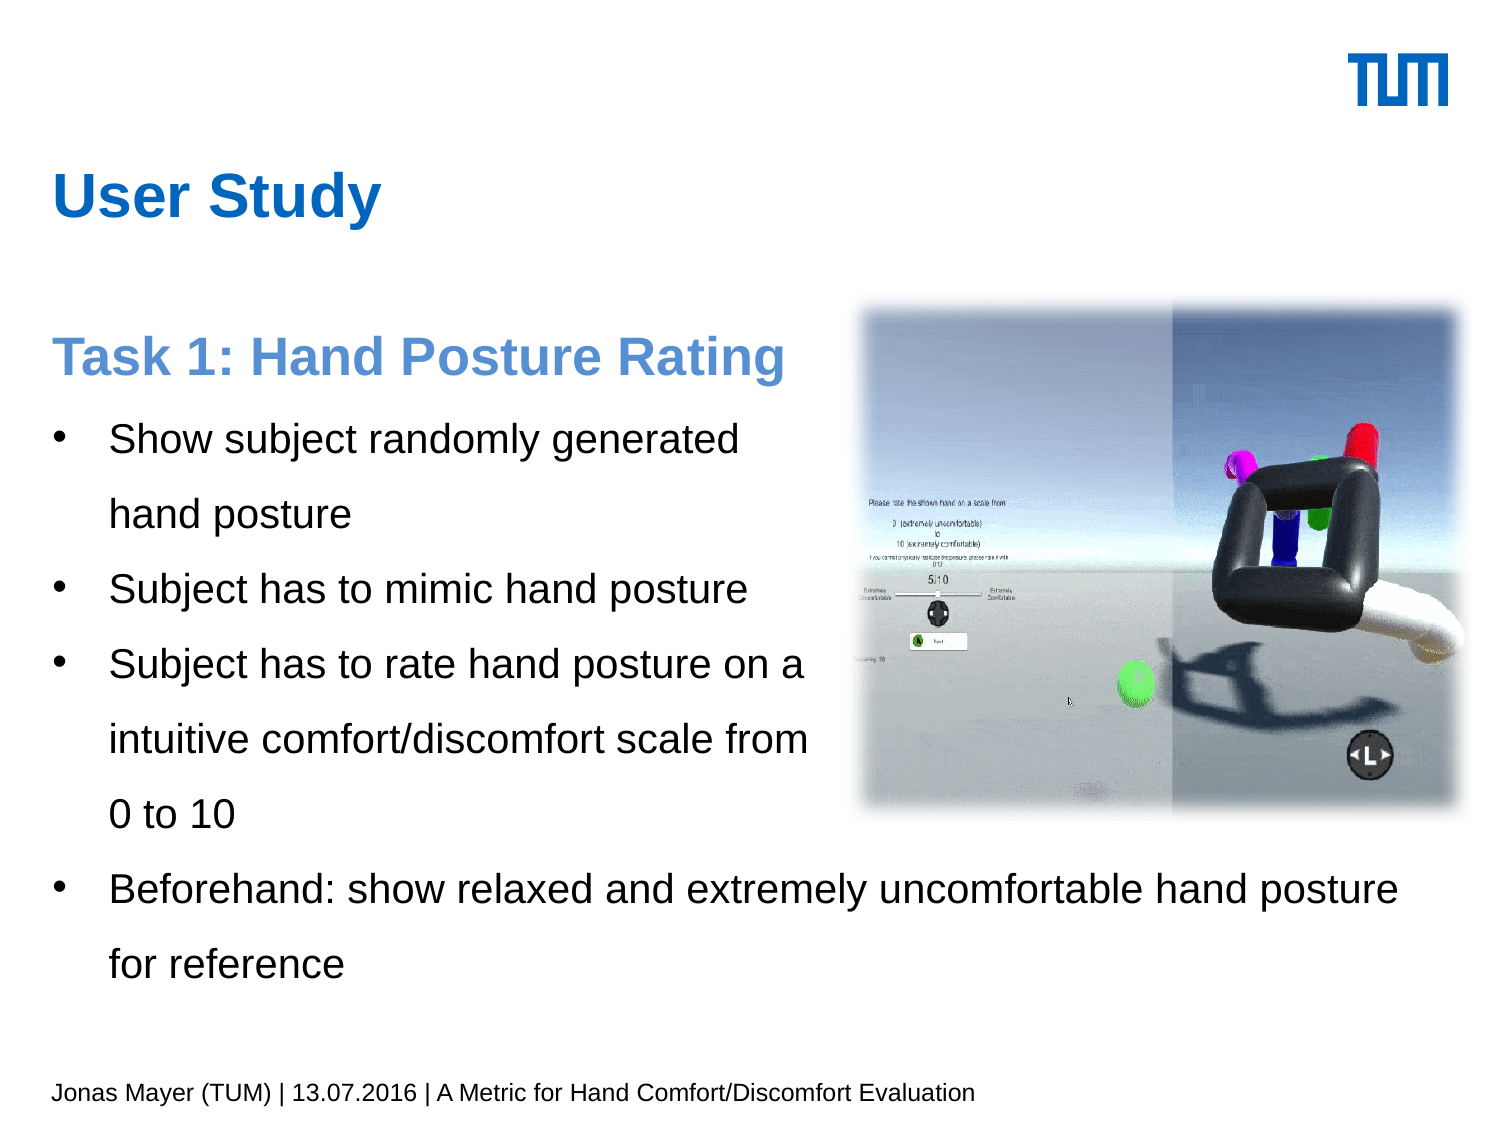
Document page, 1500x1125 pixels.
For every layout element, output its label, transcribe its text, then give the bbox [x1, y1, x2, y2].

title User Study [52, 162, 1449, 231]
picture [844, 290, 1474, 825]
list Task 1: Hand Posture Rating Show subject randomly generated hand posture Subject has to mimic hand posture Subject has to rate hand posture on a intuitive comfort/discomfort scale from 0 to 10 Beforehand: show relaxed and extremely uncomfortable hand posture for reference [52, 288, 1449, 1061]
footer Jonas Mayer (TUM) | 13.07.2016 | A Metric for Hand Comfort/Discomfort Evaluation [51, 1061, 1112, 1122]
